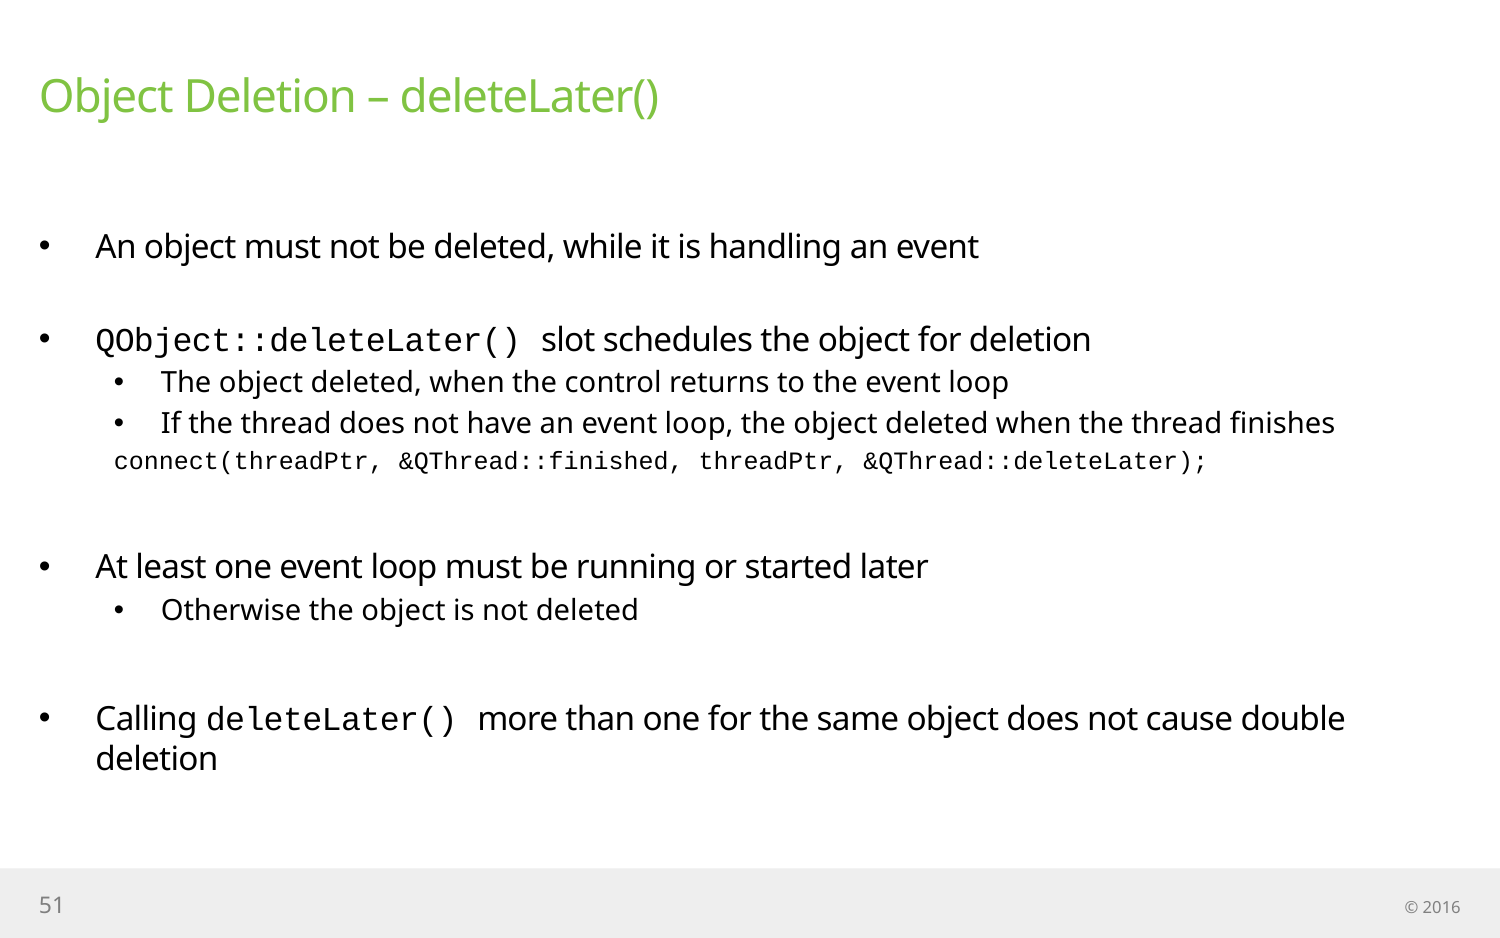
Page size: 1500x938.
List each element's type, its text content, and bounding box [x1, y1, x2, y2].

list An object must not be deleted, while it is handling an event QObject::deleteLater() slot schedules the object for deletion The object deleted, when the control returns to the event loop If the thread does not have an event loop, the object deleted when the thread finishes connect(threadPtr, &QThread::finished, threadPtr, &QThread::deleteLater); At least one event loop must be running or started later Otherwise the object is not deleted Calling deleteLater() more than one for the same object does not cause double deletion [39, 224, 1471, 846]
title Object Deletion – deleteLater() [39, 66, 1052, 195]
slide_number 51 [39, 892, 410, 921]
footer © 2016 [1188, 896, 1461, 917]
